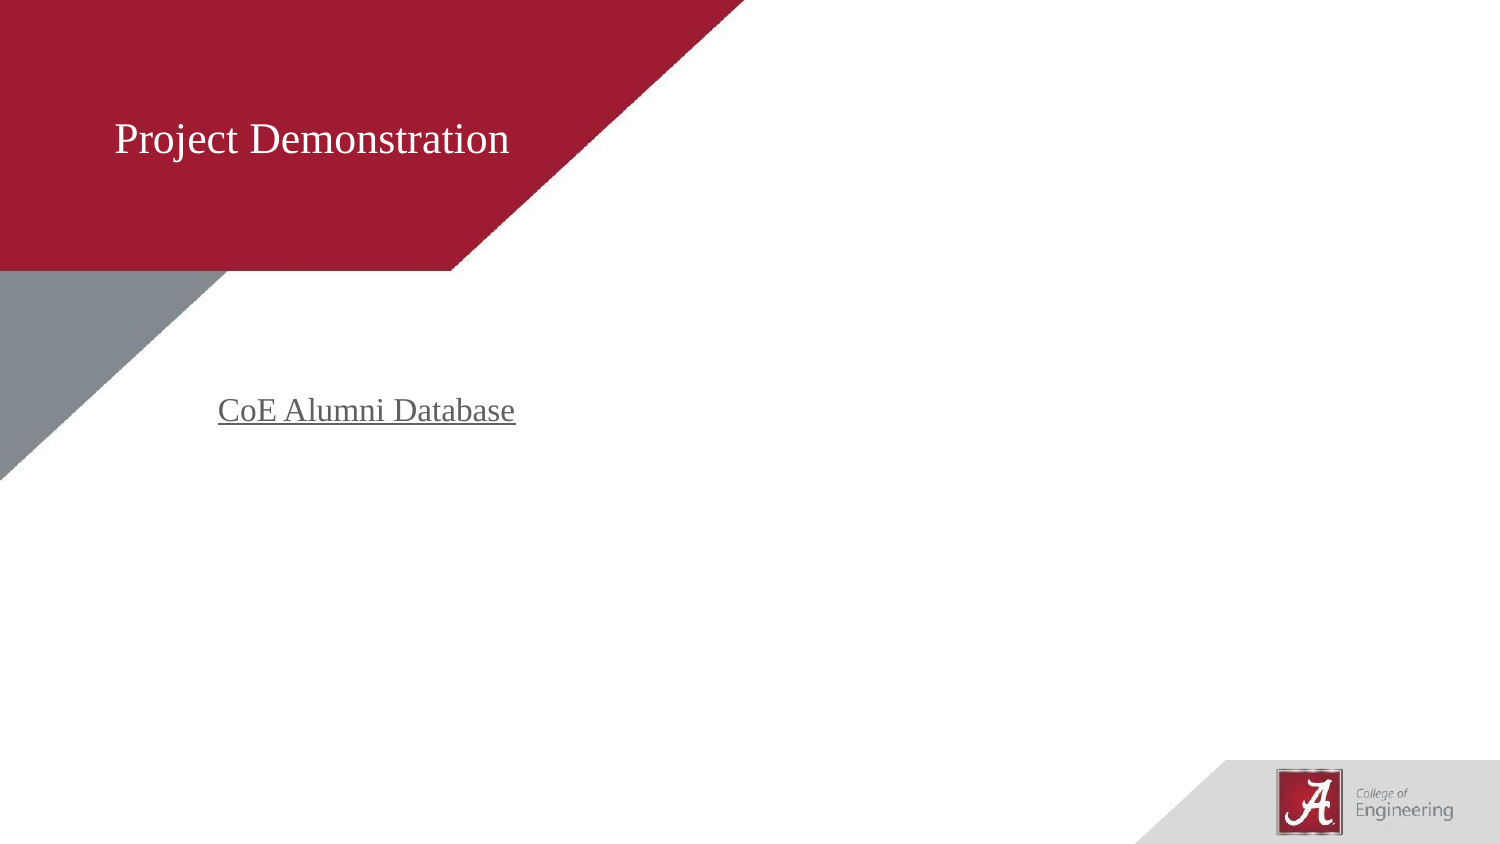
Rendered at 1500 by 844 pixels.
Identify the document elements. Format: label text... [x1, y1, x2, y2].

picture [0, 0, 1500, 844]
title Project Demonstration [103, 54, 1397, 218]
text_box CoE Alumni Database [202, 293, 1461, 758]
